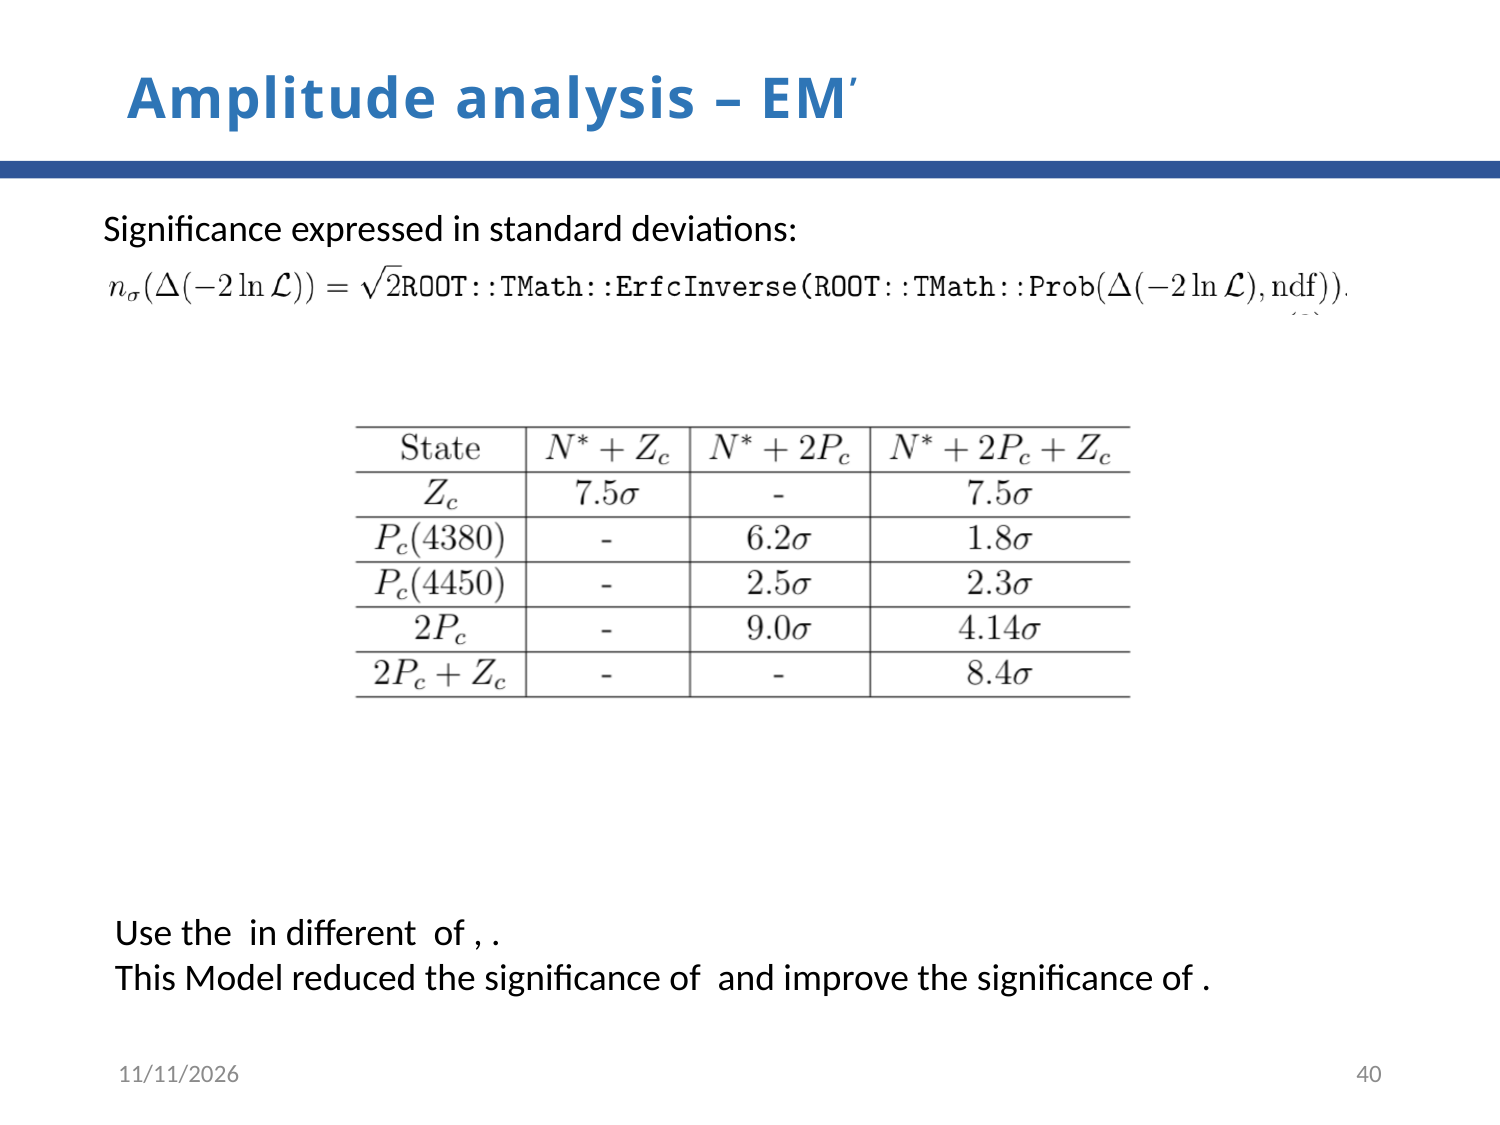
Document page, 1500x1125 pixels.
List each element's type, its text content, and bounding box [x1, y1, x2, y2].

picture [312, 392, 1188, 733]
text_box [0, 160, 1500, 179]
picture [88, 259, 1347, 315]
text_box Amplitude analysis – EM’ [112, 54, 889, 137]
slide_number 40 [1059, 1042, 1397, 1103]
text_box Significance expressed in standard deviations: [88, 196, 1125, 256]
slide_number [103, 1042, 441, 1103]
